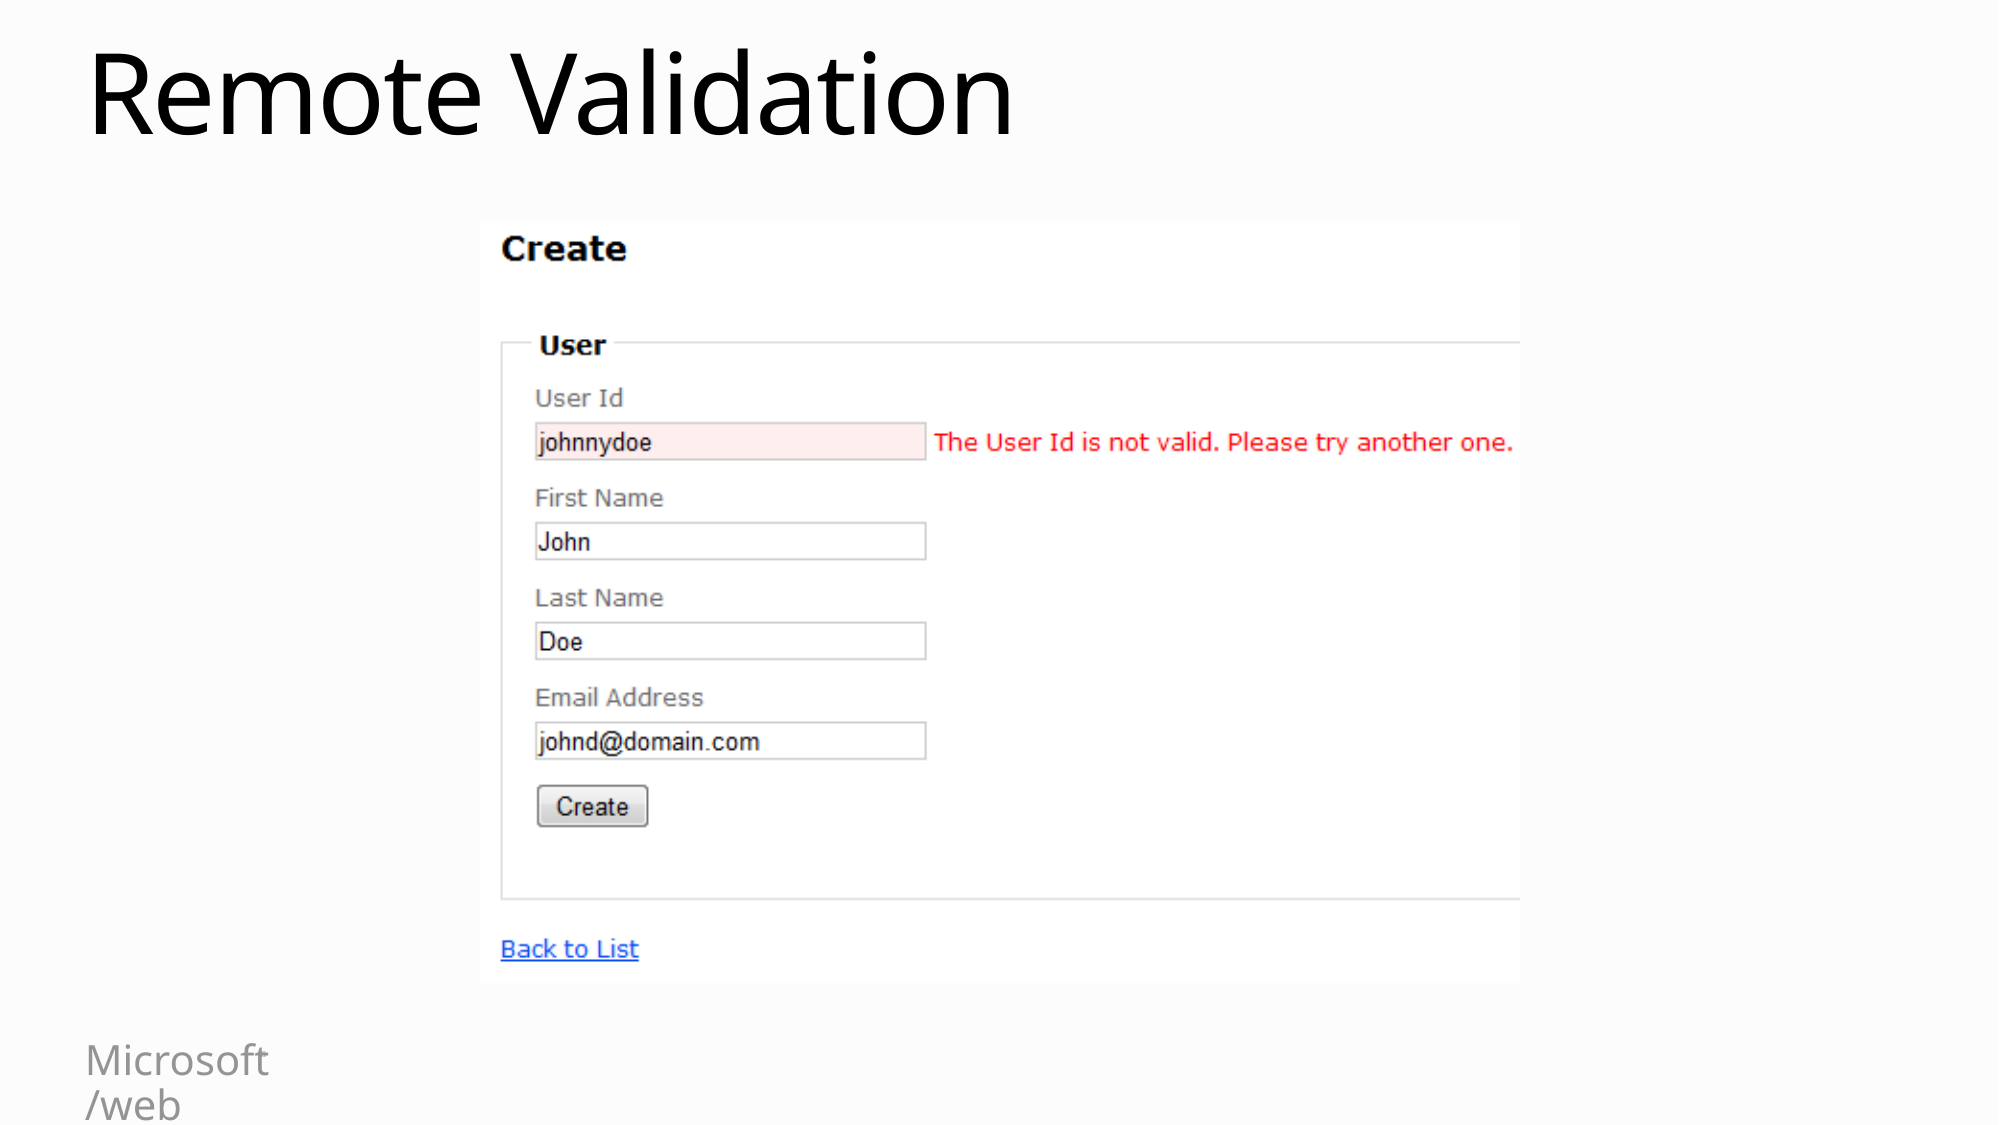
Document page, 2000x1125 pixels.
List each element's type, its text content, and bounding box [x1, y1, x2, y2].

picture [479, 221, 1520, 983]
title Remote Validation [85, 37, 1914, 161]
